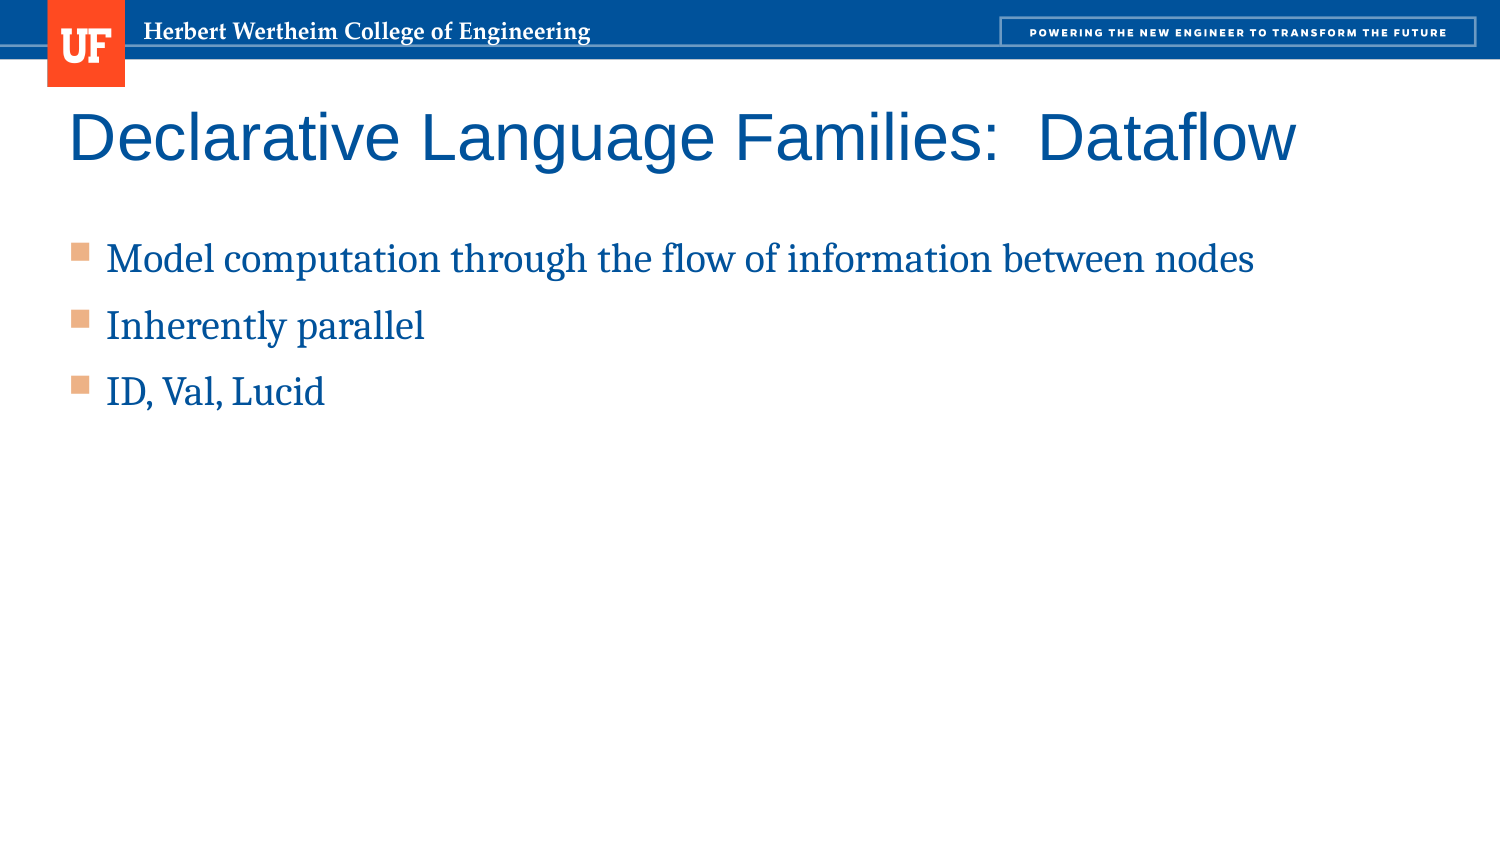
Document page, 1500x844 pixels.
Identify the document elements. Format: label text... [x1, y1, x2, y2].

title Declarative Language Families: Dataflow [53, 86, 1447, 224]
picture [0, 0, 1500, 87]
list Model computation through the flow of information between nodes Inherently parallel ID, Val, Lucid [53, 223, 1408, 808]
